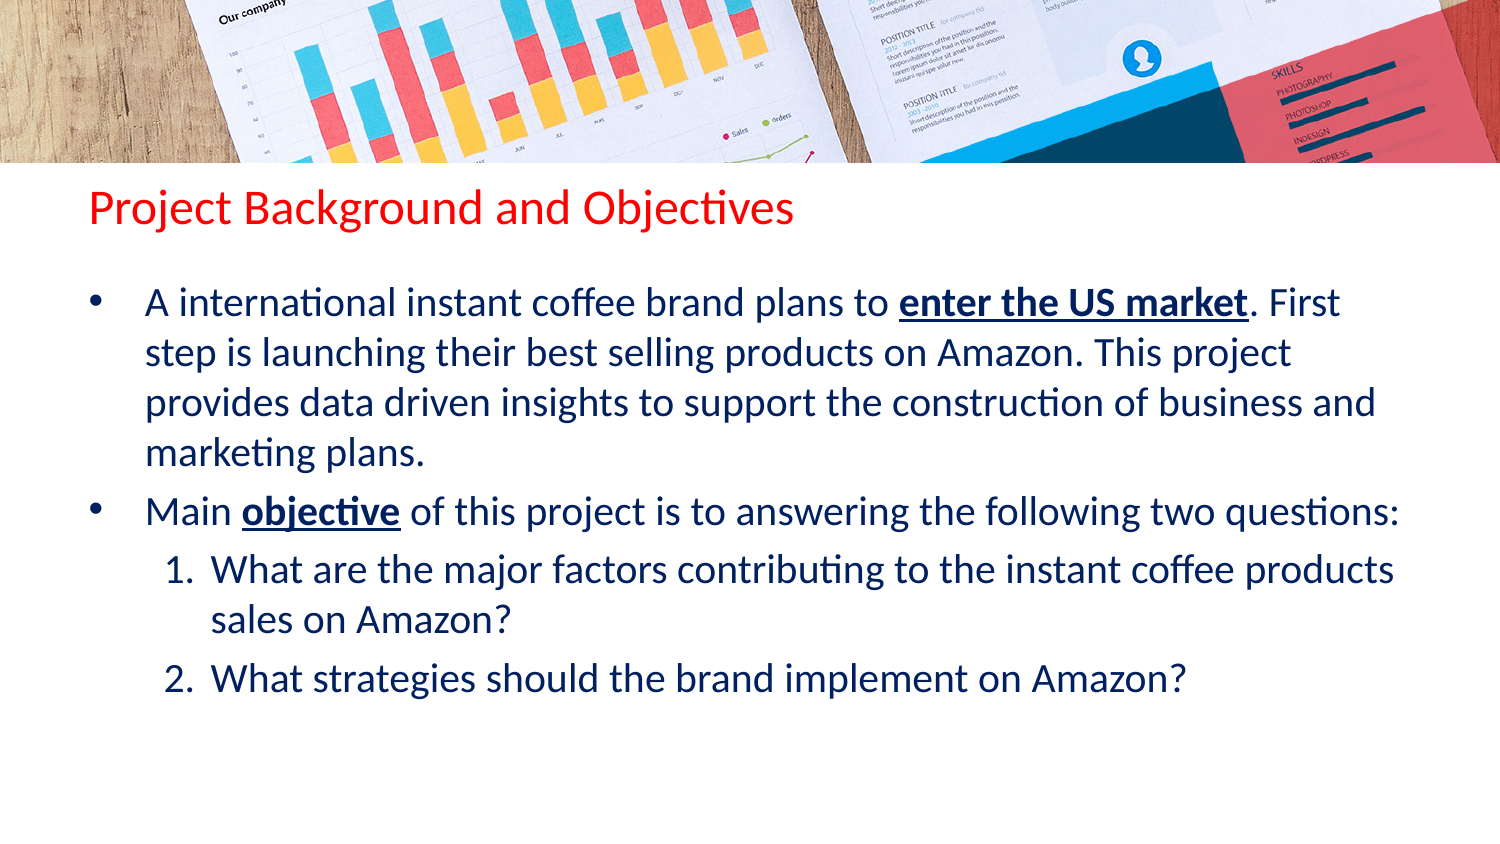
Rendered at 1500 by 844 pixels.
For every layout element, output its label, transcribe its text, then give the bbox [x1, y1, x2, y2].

picture [0, 0, 1500, 844]
title Project Background and Objectives [73, 142, 1427, 267]
list A international instant coffee brand plans to enter the US market. First step is launching their best selling products on Amazon. This project provides data driven insights to support the construction of business and marketing plans. Main objective of this project is to answering the following two questions: What are the major factors contributing to the instant coffee products sales on Amazon? What strategies should the brand implement on Amazon? [73, 267, 1427, 798]
